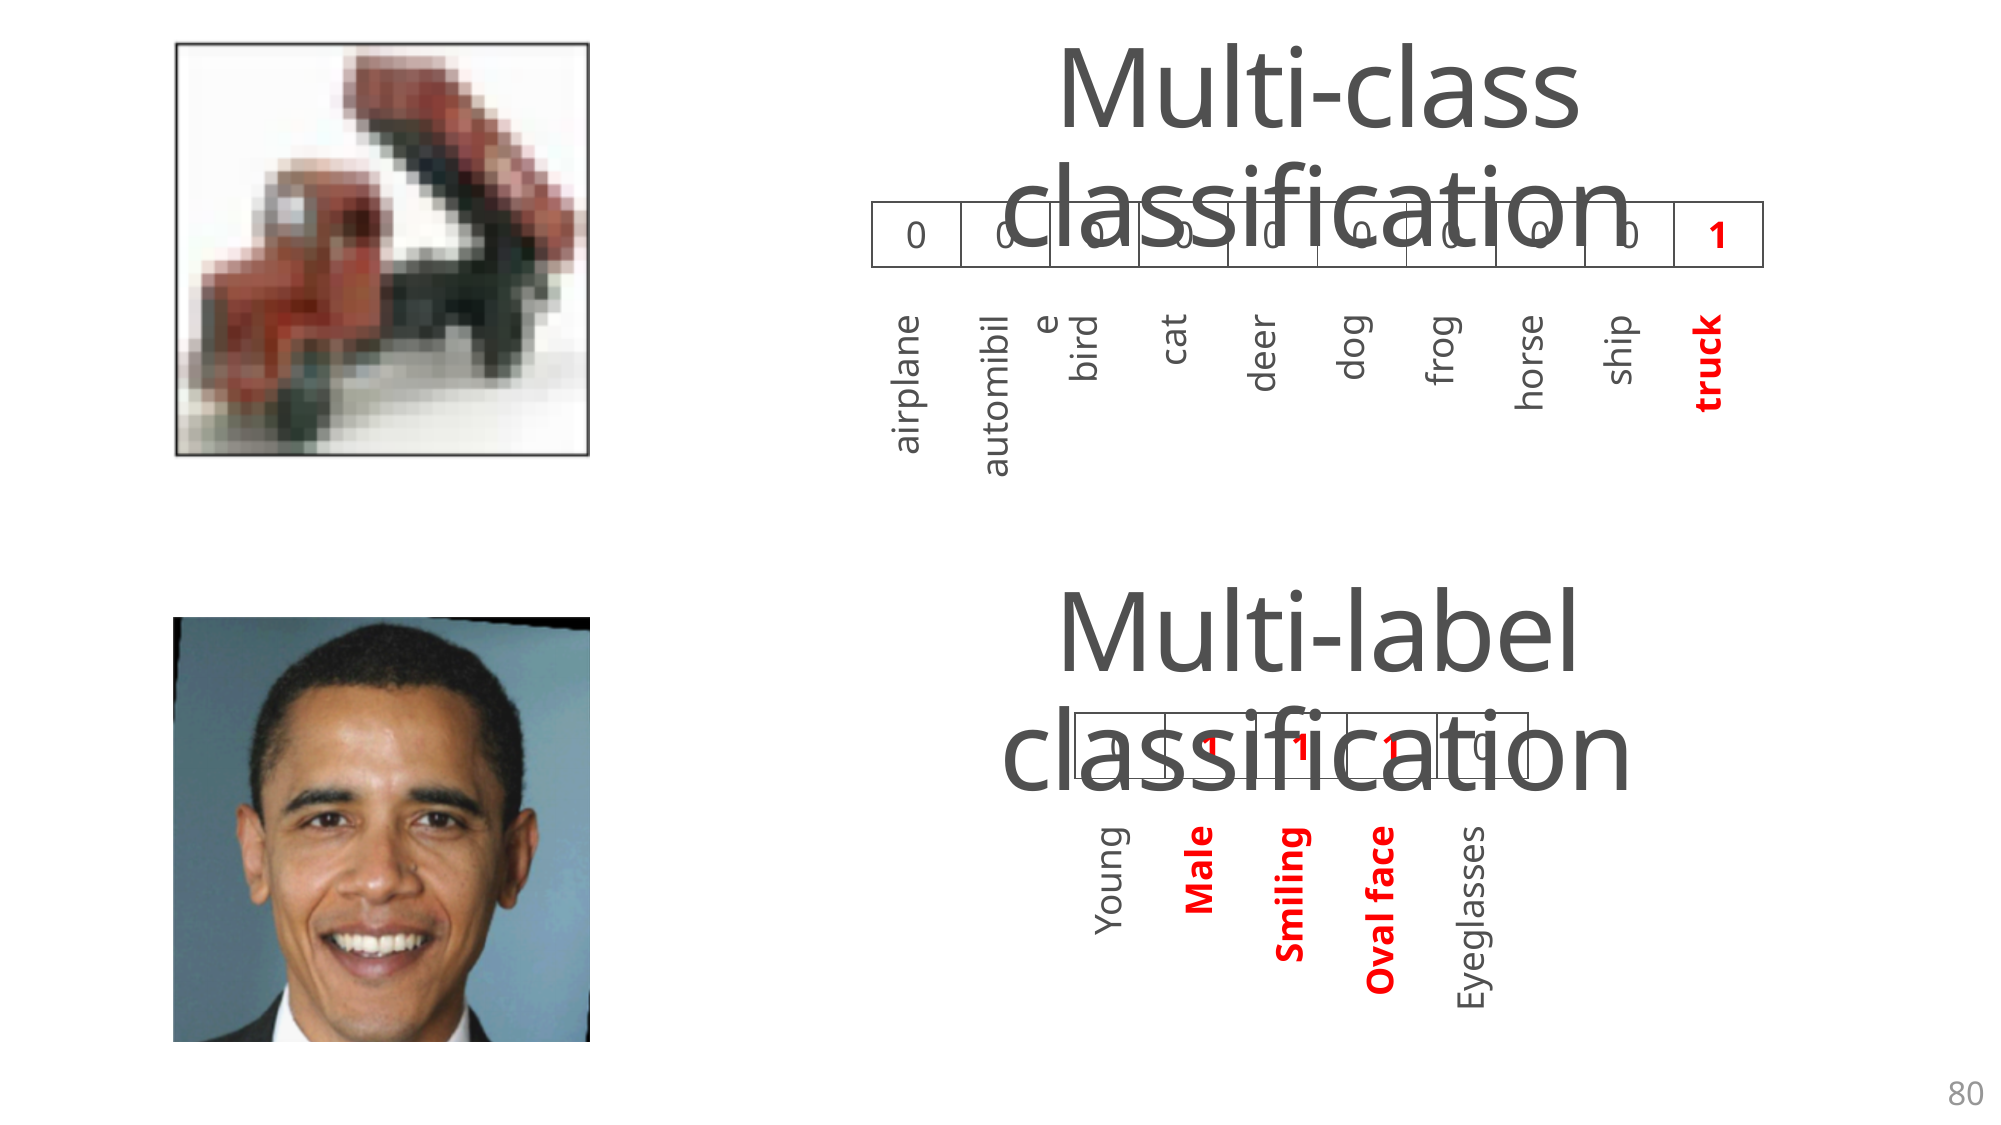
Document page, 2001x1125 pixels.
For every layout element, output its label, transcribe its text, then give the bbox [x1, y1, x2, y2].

table_header 0 [1586, 203, 1673, 266]
slide_number 80 [1550, 1065, 2000, 1125]
table_header Male [1165, 811, 1256, 1100]
picture [173, 616, 590, 1042]
table_header 0 [1229, 203, 1317, 266]
table_header Smiling [1256, 811, 1347, 1100]
table_header 0 [1438, 714, 1527, 778]
table_header airplane [872, 299, 961, 499]
picture [173, 37, 590, 463]
table_header bird [1050, 299, 1139, 499]
table_header 0 [1407, 203, 1495, 266]
table_header Oval face [1347, 811, 1437, 1100]
table_header ship [1585, 299, 1674, 499]
text_box Multi-class classification [759, 25, 1876, 153]
table_header automibile [961, 299, 1050, 499]
table_header 1 [1166, 714, 1255, 778]
table_header Eyeglasses [1437, 811, 1528, 1100]
table_header horse [1496, 299, 1585, 499]
table_header 0 [1318, 203, 1406, 266]
text_box Multi-label classification [759, 569, 1876, 697]
table_header frog [1407, 299, 1496, 499]
table_header deer [1228, 299, 1317, 499]
table_header truck [1674, 299, 1763, 499]
table_header dog [1317, 299, 1407, 499]
table_header 1 [1257, 714, 1346, 778]
table_header 0 [962, 203, 1049, 266]
table_header 0 [873, 203, 960, 266]
table_header cat [1139, 299, 1228, 499]
table_header 0 [1076, 714, 1164, 778]
table_header Young [1075, 811, 1165, 1100]
table_header 0 [1497, 203, 1584, 266]
table_header 0 [1140, 203, 1227, 266]
table_header 1 [1348, 714, 1436, 778]
table_header 1 [1675, 203, 1762, 266]
table_header 0 [1051, 203, 1138, 266]
